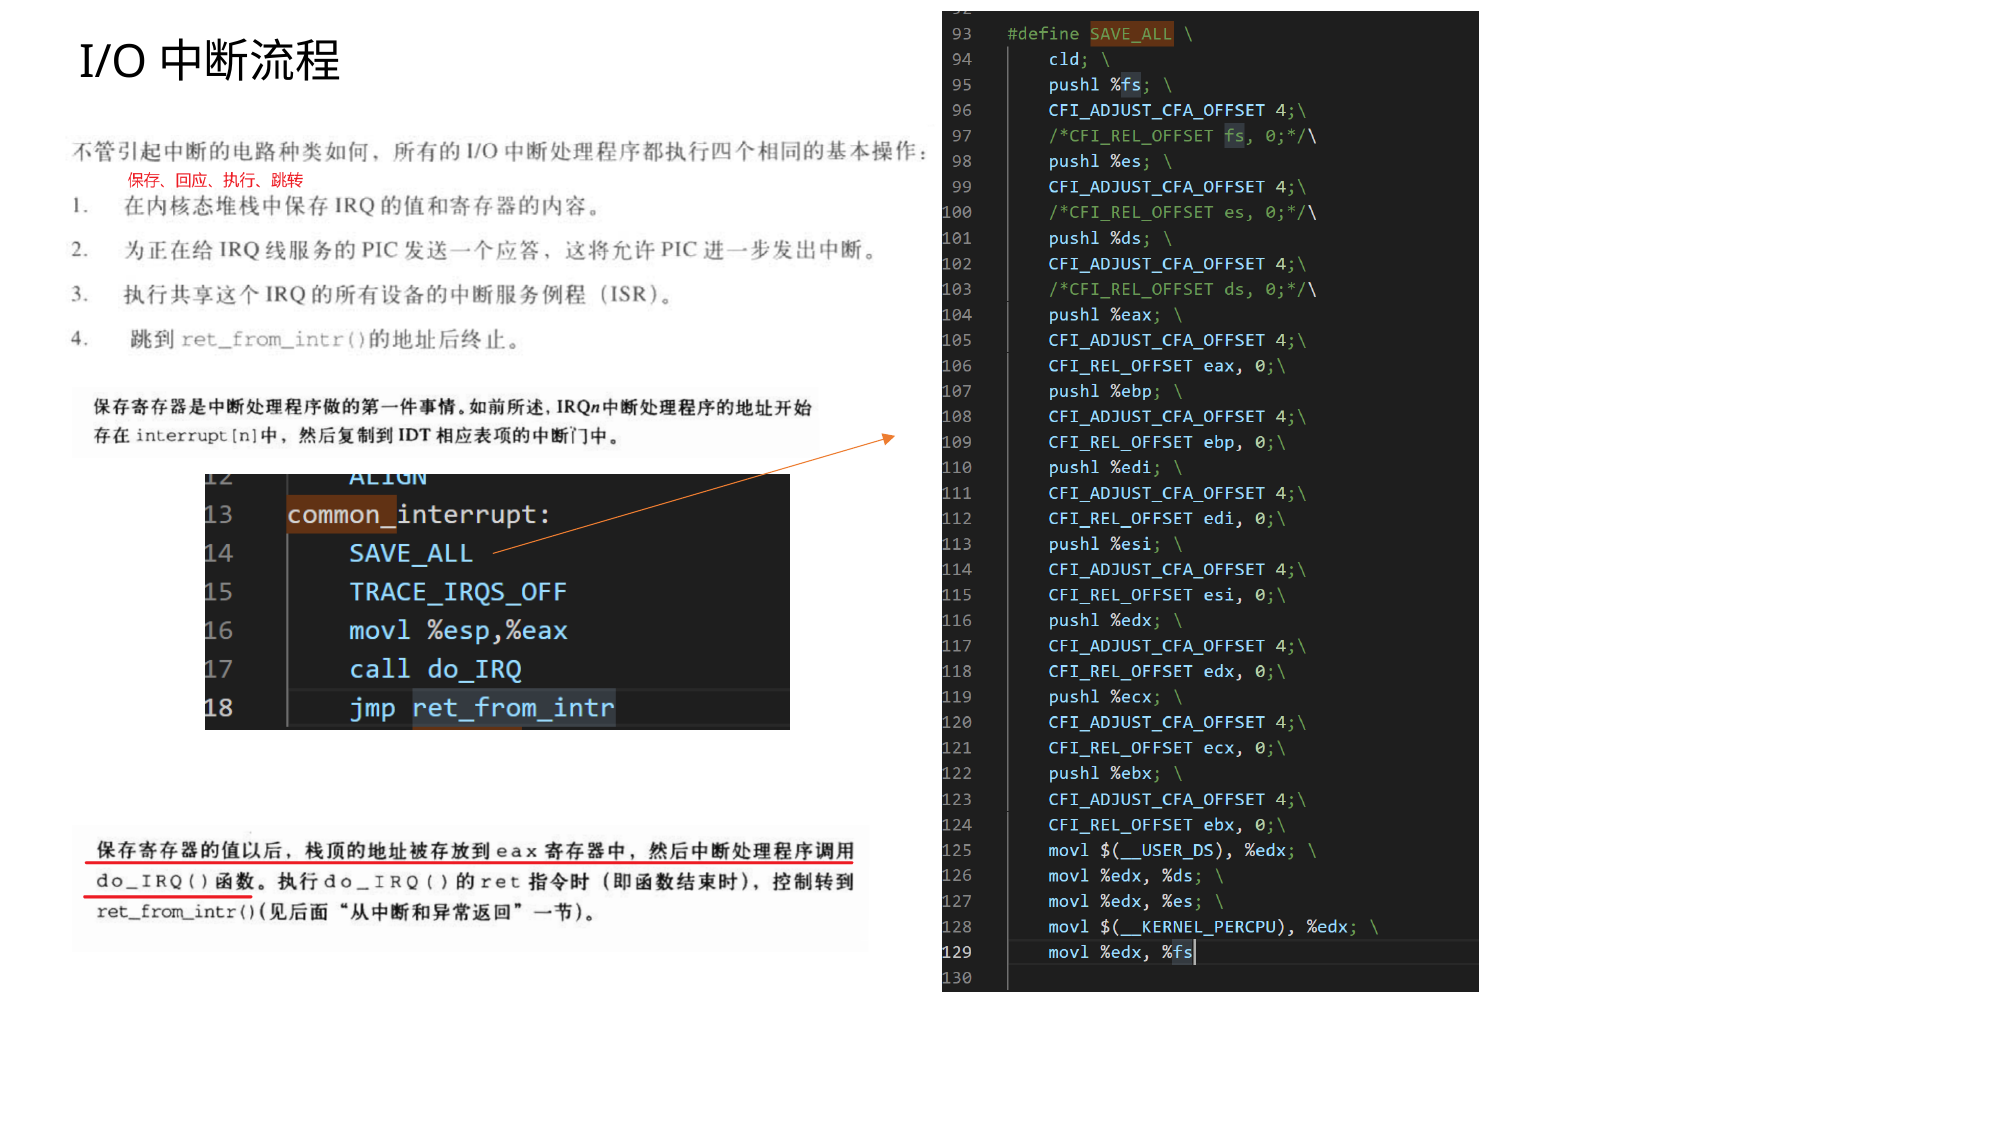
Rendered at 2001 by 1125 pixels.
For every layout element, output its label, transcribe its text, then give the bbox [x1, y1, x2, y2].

picture [205, 474, 790, 730]
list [51, 124, 942, 371]
title I/O中断流程 [64, 26, 365, 99]
picture [72, 387, 849, 459]
picture [72, 825, 880, 952]
picture [942, 11, 1479, 992]
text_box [492, 435, 896, 554]
